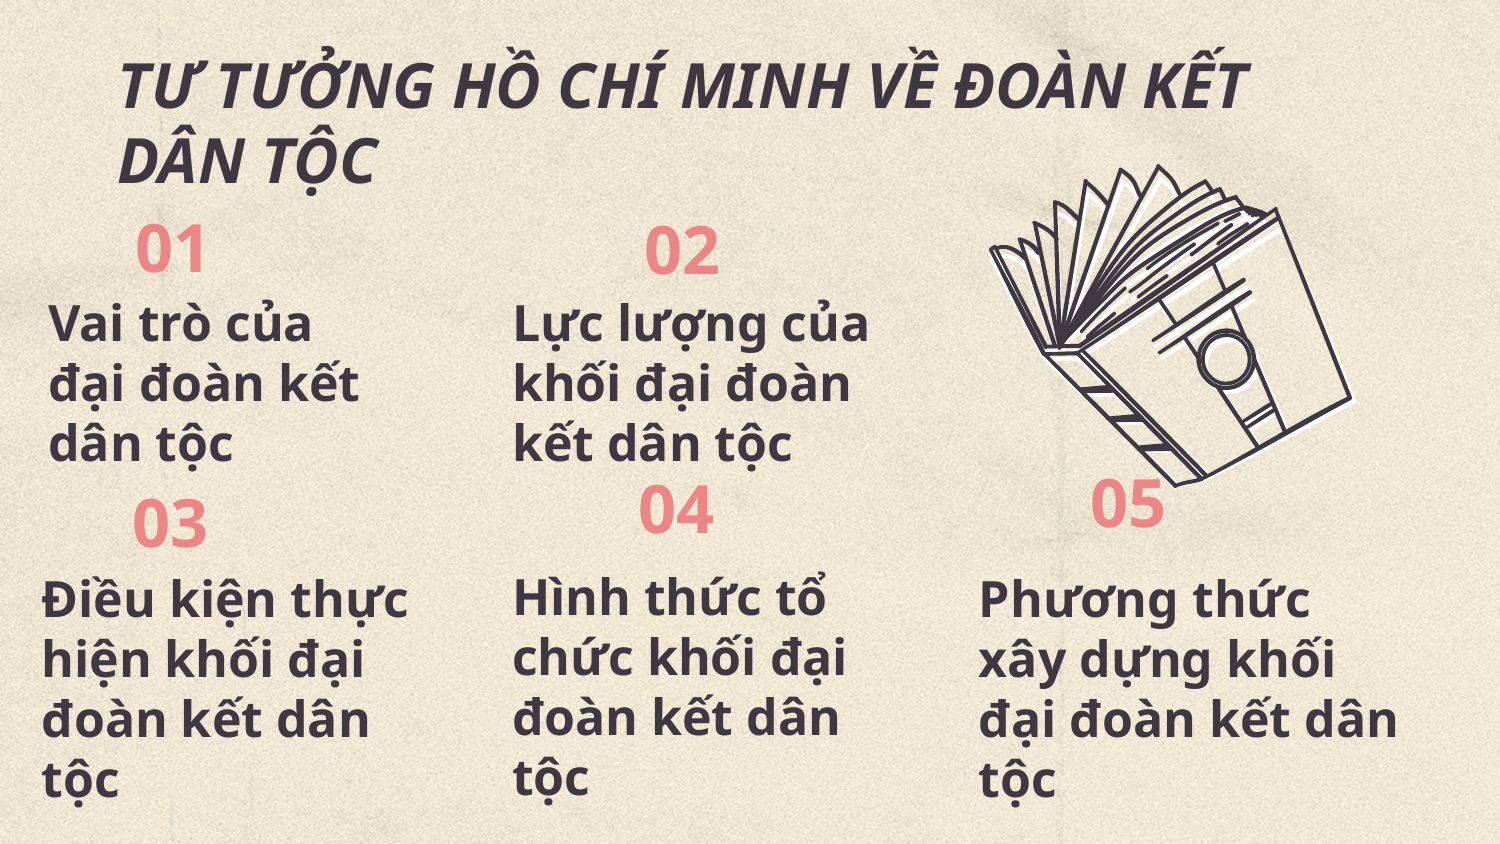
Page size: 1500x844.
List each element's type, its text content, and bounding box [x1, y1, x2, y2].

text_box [990, 165, 1351, 487]
subtitle Lực lượng của khối đại đoàn kết dân tộc [497, 276, 903, 352]
title TƯ TƯỞNG HỒ CHÍ MINH VỀ ĐOÀN KẾT DÂN TỘC [102, 30, 1398, 125]
subtitle Điều kiện thực hiện khối đại đoàn kết dân tộc [26, 552, 478, 629]
subtitle Hình thức tổ chức khối đại đoàn kết dân tộc [497, 549, 949, 626]
subtitle Vai trò của đại đoàn kết dân tộc [33, 276, 394, 352]
text_box Phương thức xây dựng khối đại đoàn kết dân tộc [964, 560, 1416, 816]
picture [0, 0, 1500, 844]
title 01 [120, 215, 256, 301]
title 03 [116, 489, 253, 576]
title 04 [623, 476, 759, 563]
text_box 05 [1076, 497, 1183, 549]
title 02 [629, 216, 765, 303]
